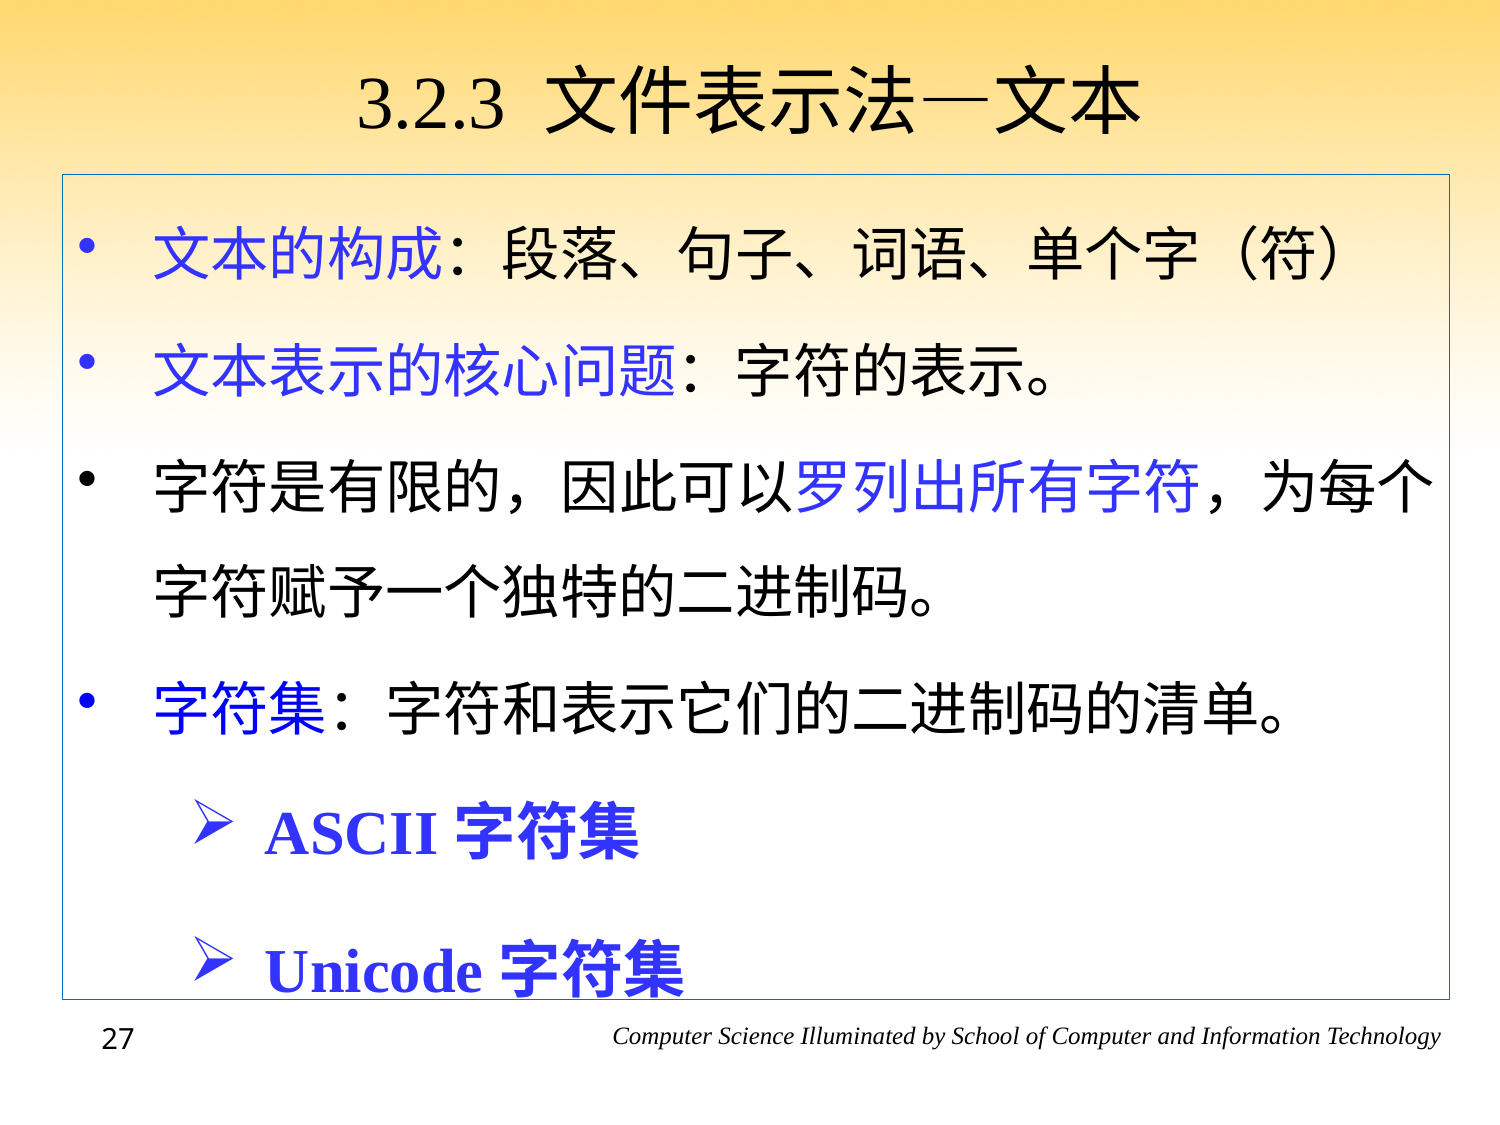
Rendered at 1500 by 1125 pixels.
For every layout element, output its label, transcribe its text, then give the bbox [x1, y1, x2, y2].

picture [0, 0, 1500, 1125]
text_box 3.2.3 文件表示法—文本 [74, 12, 1425, 184]
slide_number 27 [75, 1012, 150, 1066]
list 文本的构成：段落、句子、词语、单个字（符） 文本表示的核心问题：字符的表示。 字符是有限的，因此可以罗列出所有字符，为每个字符赋予一个独特的二进制码。 字符集：字符和表示它们的二进制码的清单。 ASCII字符集 Unicode字符集 [62, 174, 1450, 1000]
